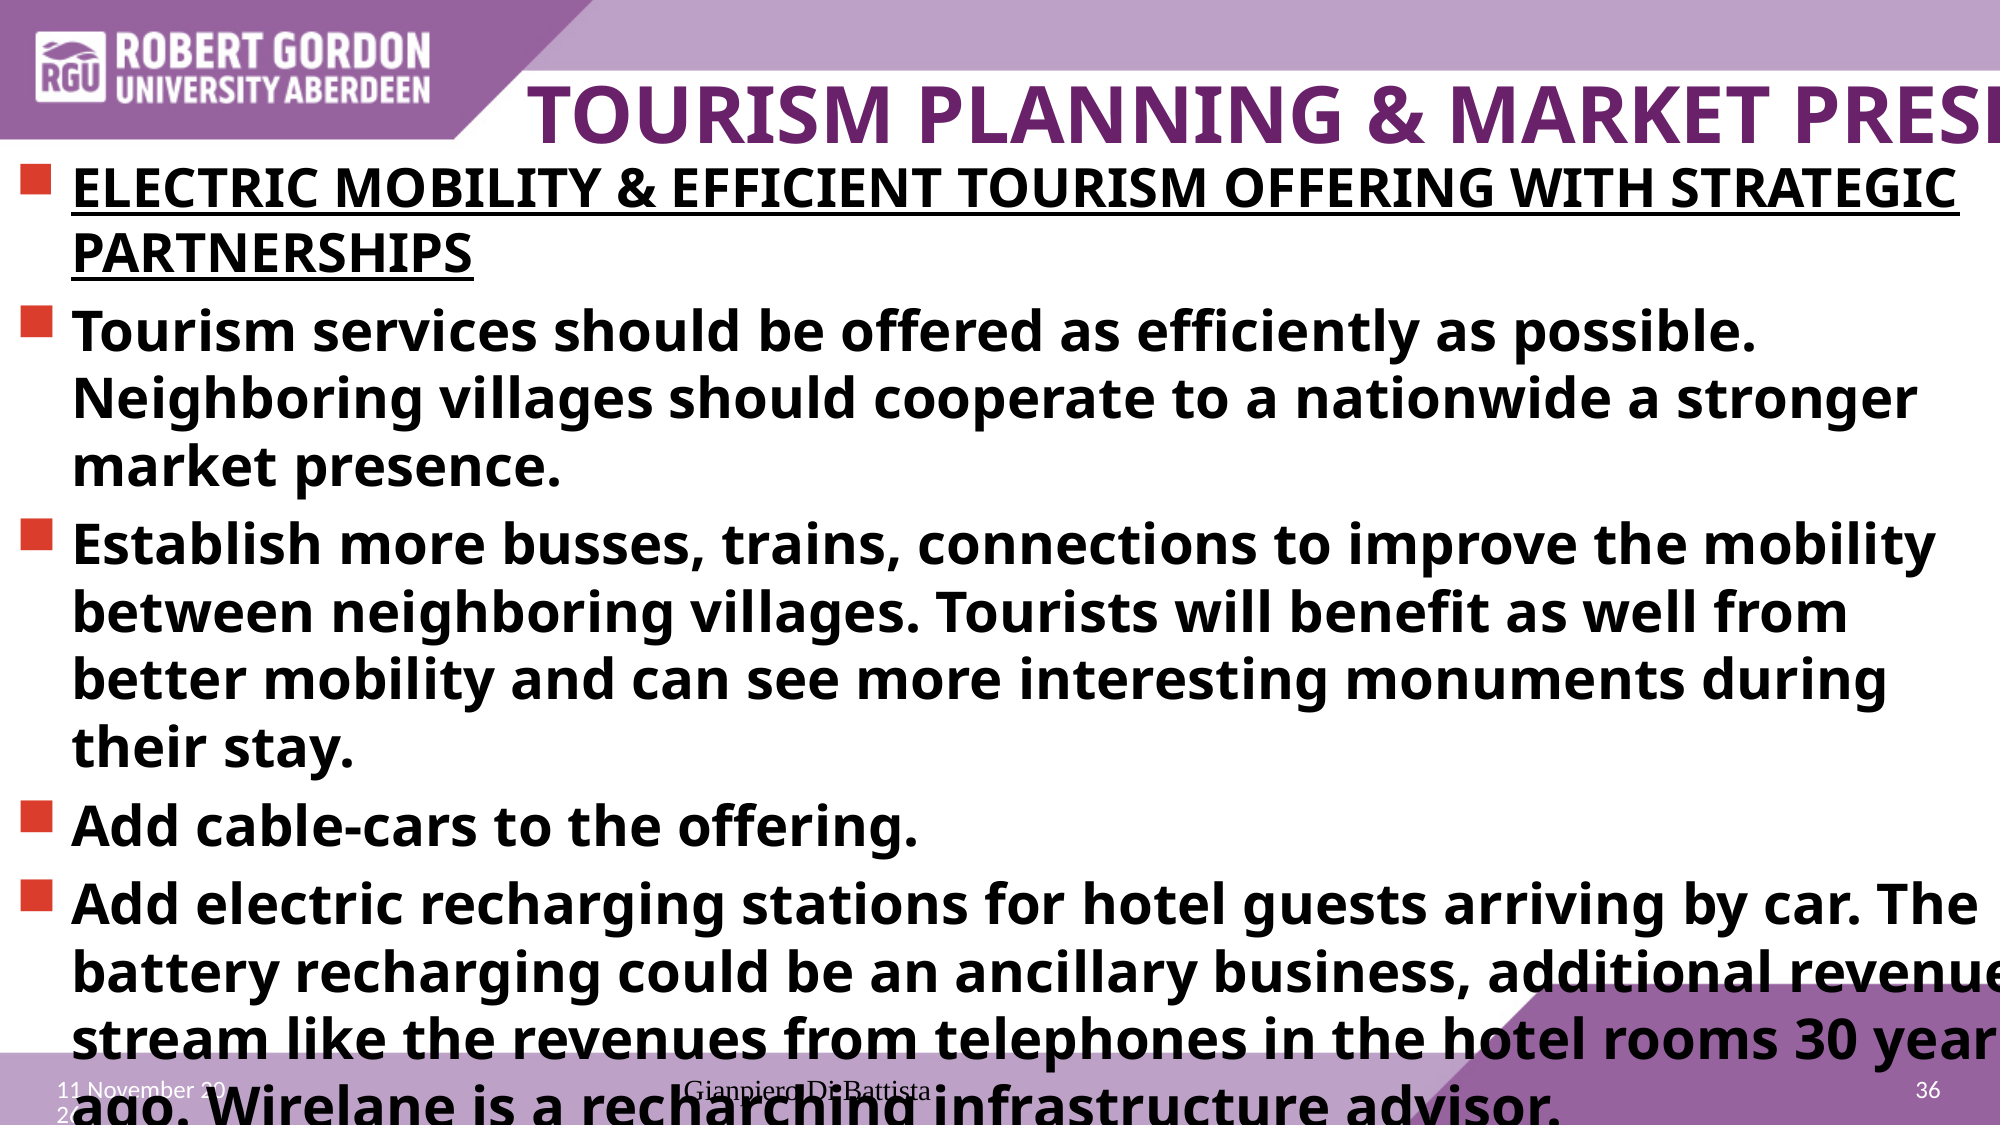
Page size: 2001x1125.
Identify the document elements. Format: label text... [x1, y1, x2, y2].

picture [0, 889, 2000, 1125]
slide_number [41, 1058, 250, 1119]
title TOURISM PLANNING & MARKET PRESENCE [511, 67, 2000, 146]
text_box ELECTRIC MOBILITY & EFFICIENT TOURISM OFFERING WITH STRATEGIC PARTNERSHIPS Tourism services should be offered as efficiently as possible. Neighboring villages should cooperate to a nationwide a stronger market presence. Establish more busses, trains, connections to improve the mobility between neighboring villages. Tourists will benefit as well from better mobility and can see more interesting monuments during their stay. Add cable-cars to the offering. Add electric recharging stations for hotel guests arriving by car. The battery recharging could be an ancillary business, additional revenue stream like the revenues from telephones in the hotel rooms 30 years ago. Wirelane is a recharching infrastructure advisor. [0, 146, 2000, 889]
footer Gianpiero Di Battista [284, 1058, 1330, 1119]
slide_number 36 [1412, 1058, 1956, 1119]
picture [0, 0, 2000, 146]
